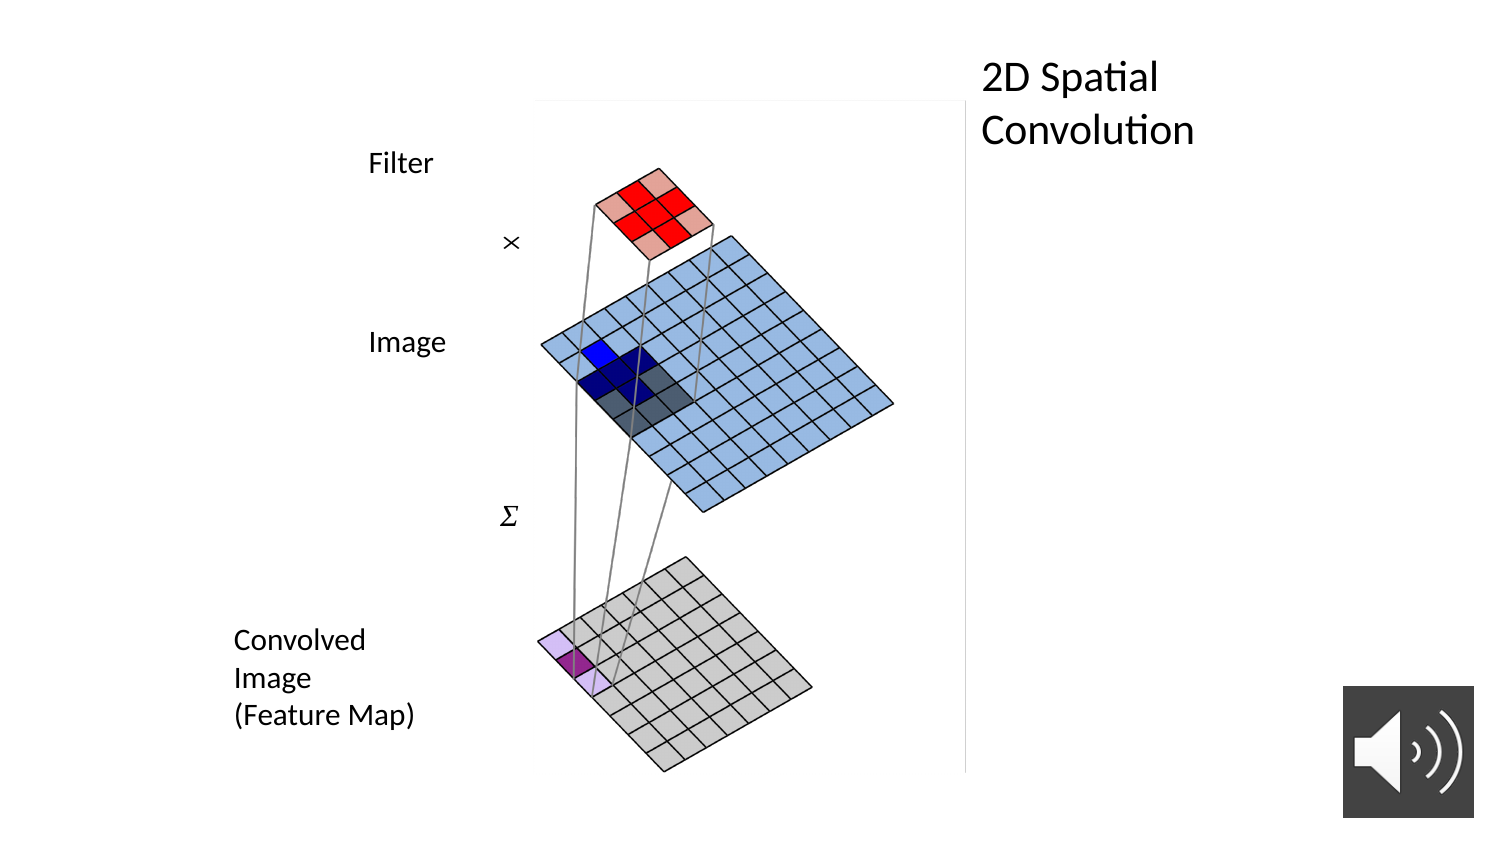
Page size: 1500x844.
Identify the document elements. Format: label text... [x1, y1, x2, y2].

text_box 2D Spatial Convolution [966, 40, 1396, 161]
picture [1341, 685, 1475, 819]
text_box Filter [354, 135, 485, 188]
text_box Convolved Image (Feature Map) [219, 612, 459, 740]
picture [533, 98, 967, 776]
text_box Image [354, 314, 485, 367]
